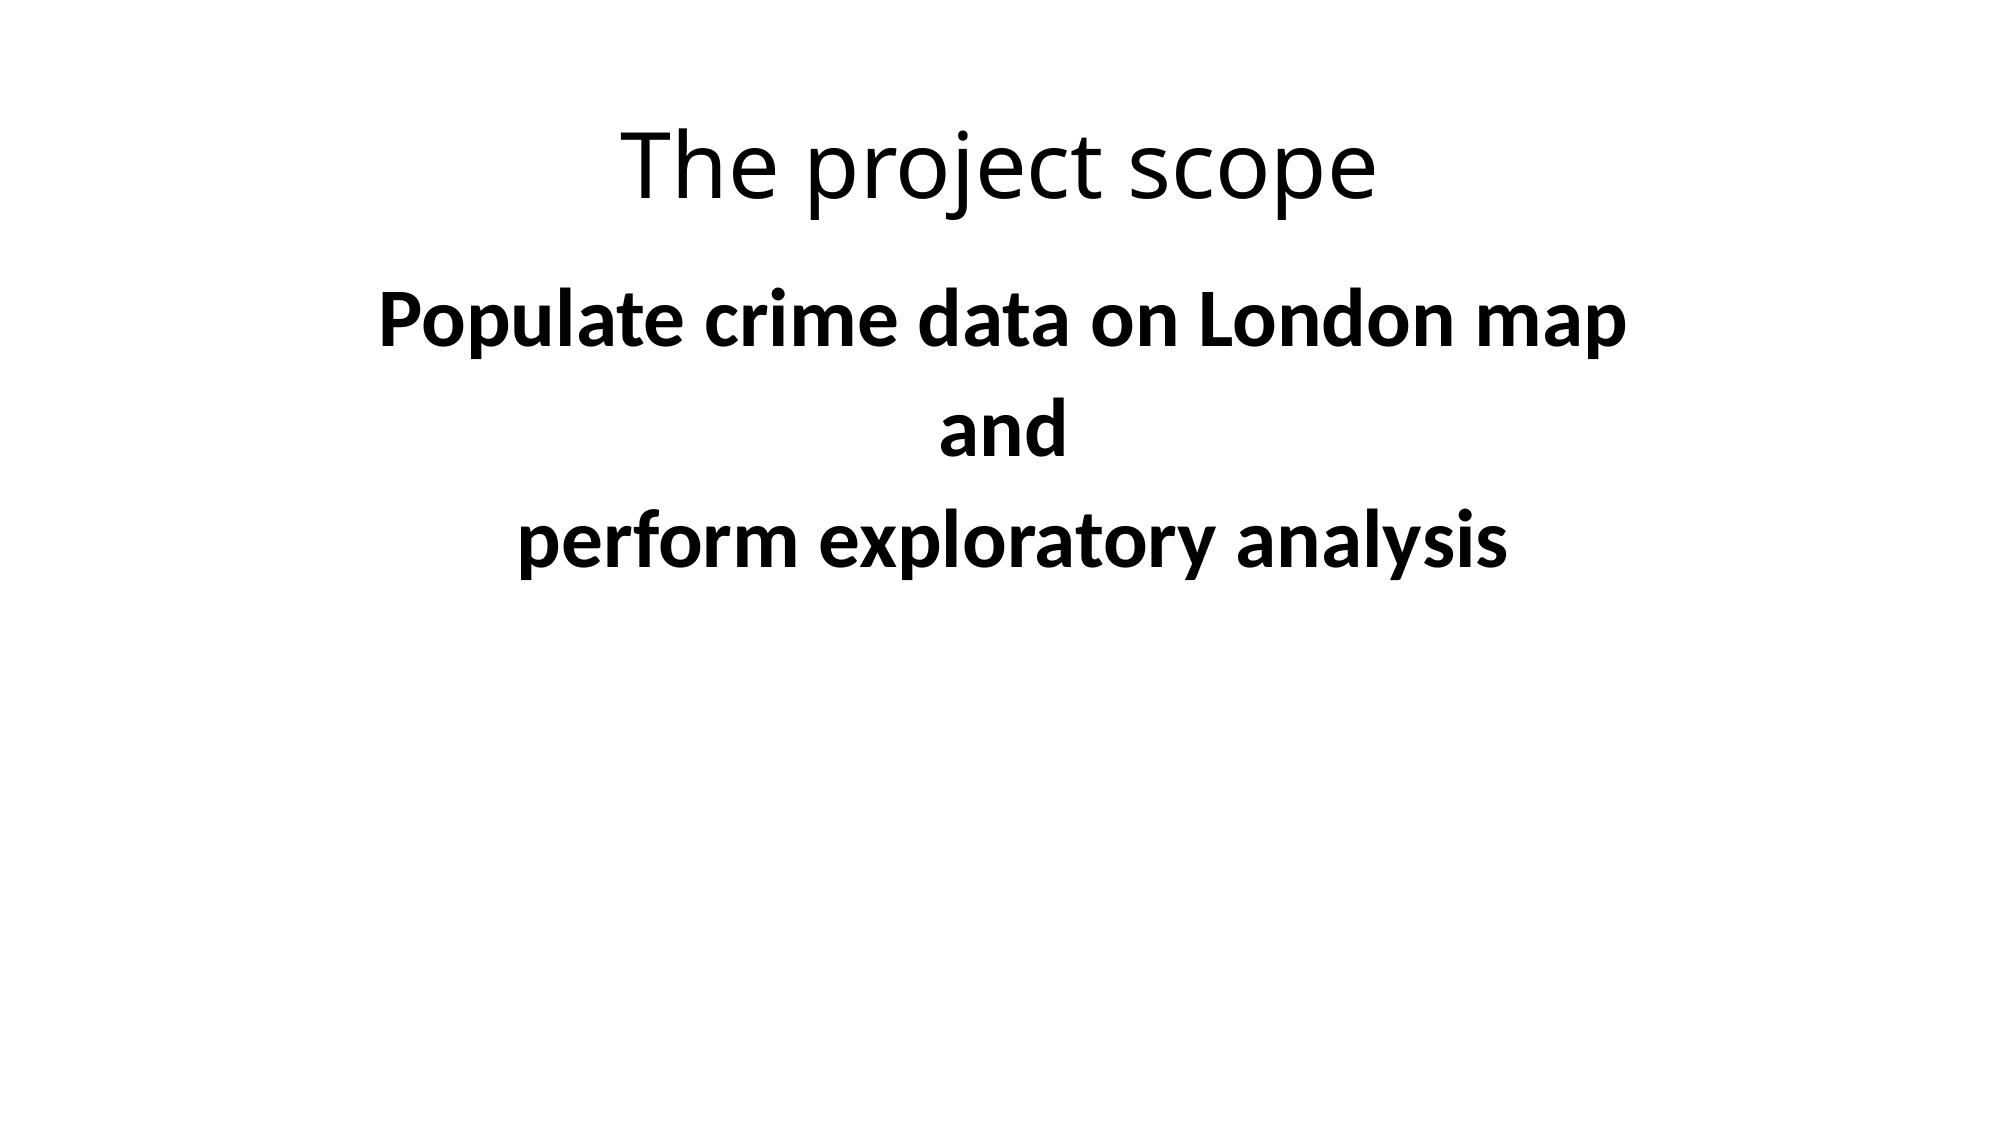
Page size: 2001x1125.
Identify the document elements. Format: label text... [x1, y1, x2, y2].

title The project scope [137, 59, 1863, 278]
list Populate crime data on London map and perform exploratory analysis [187, 266, 1840, 675]
